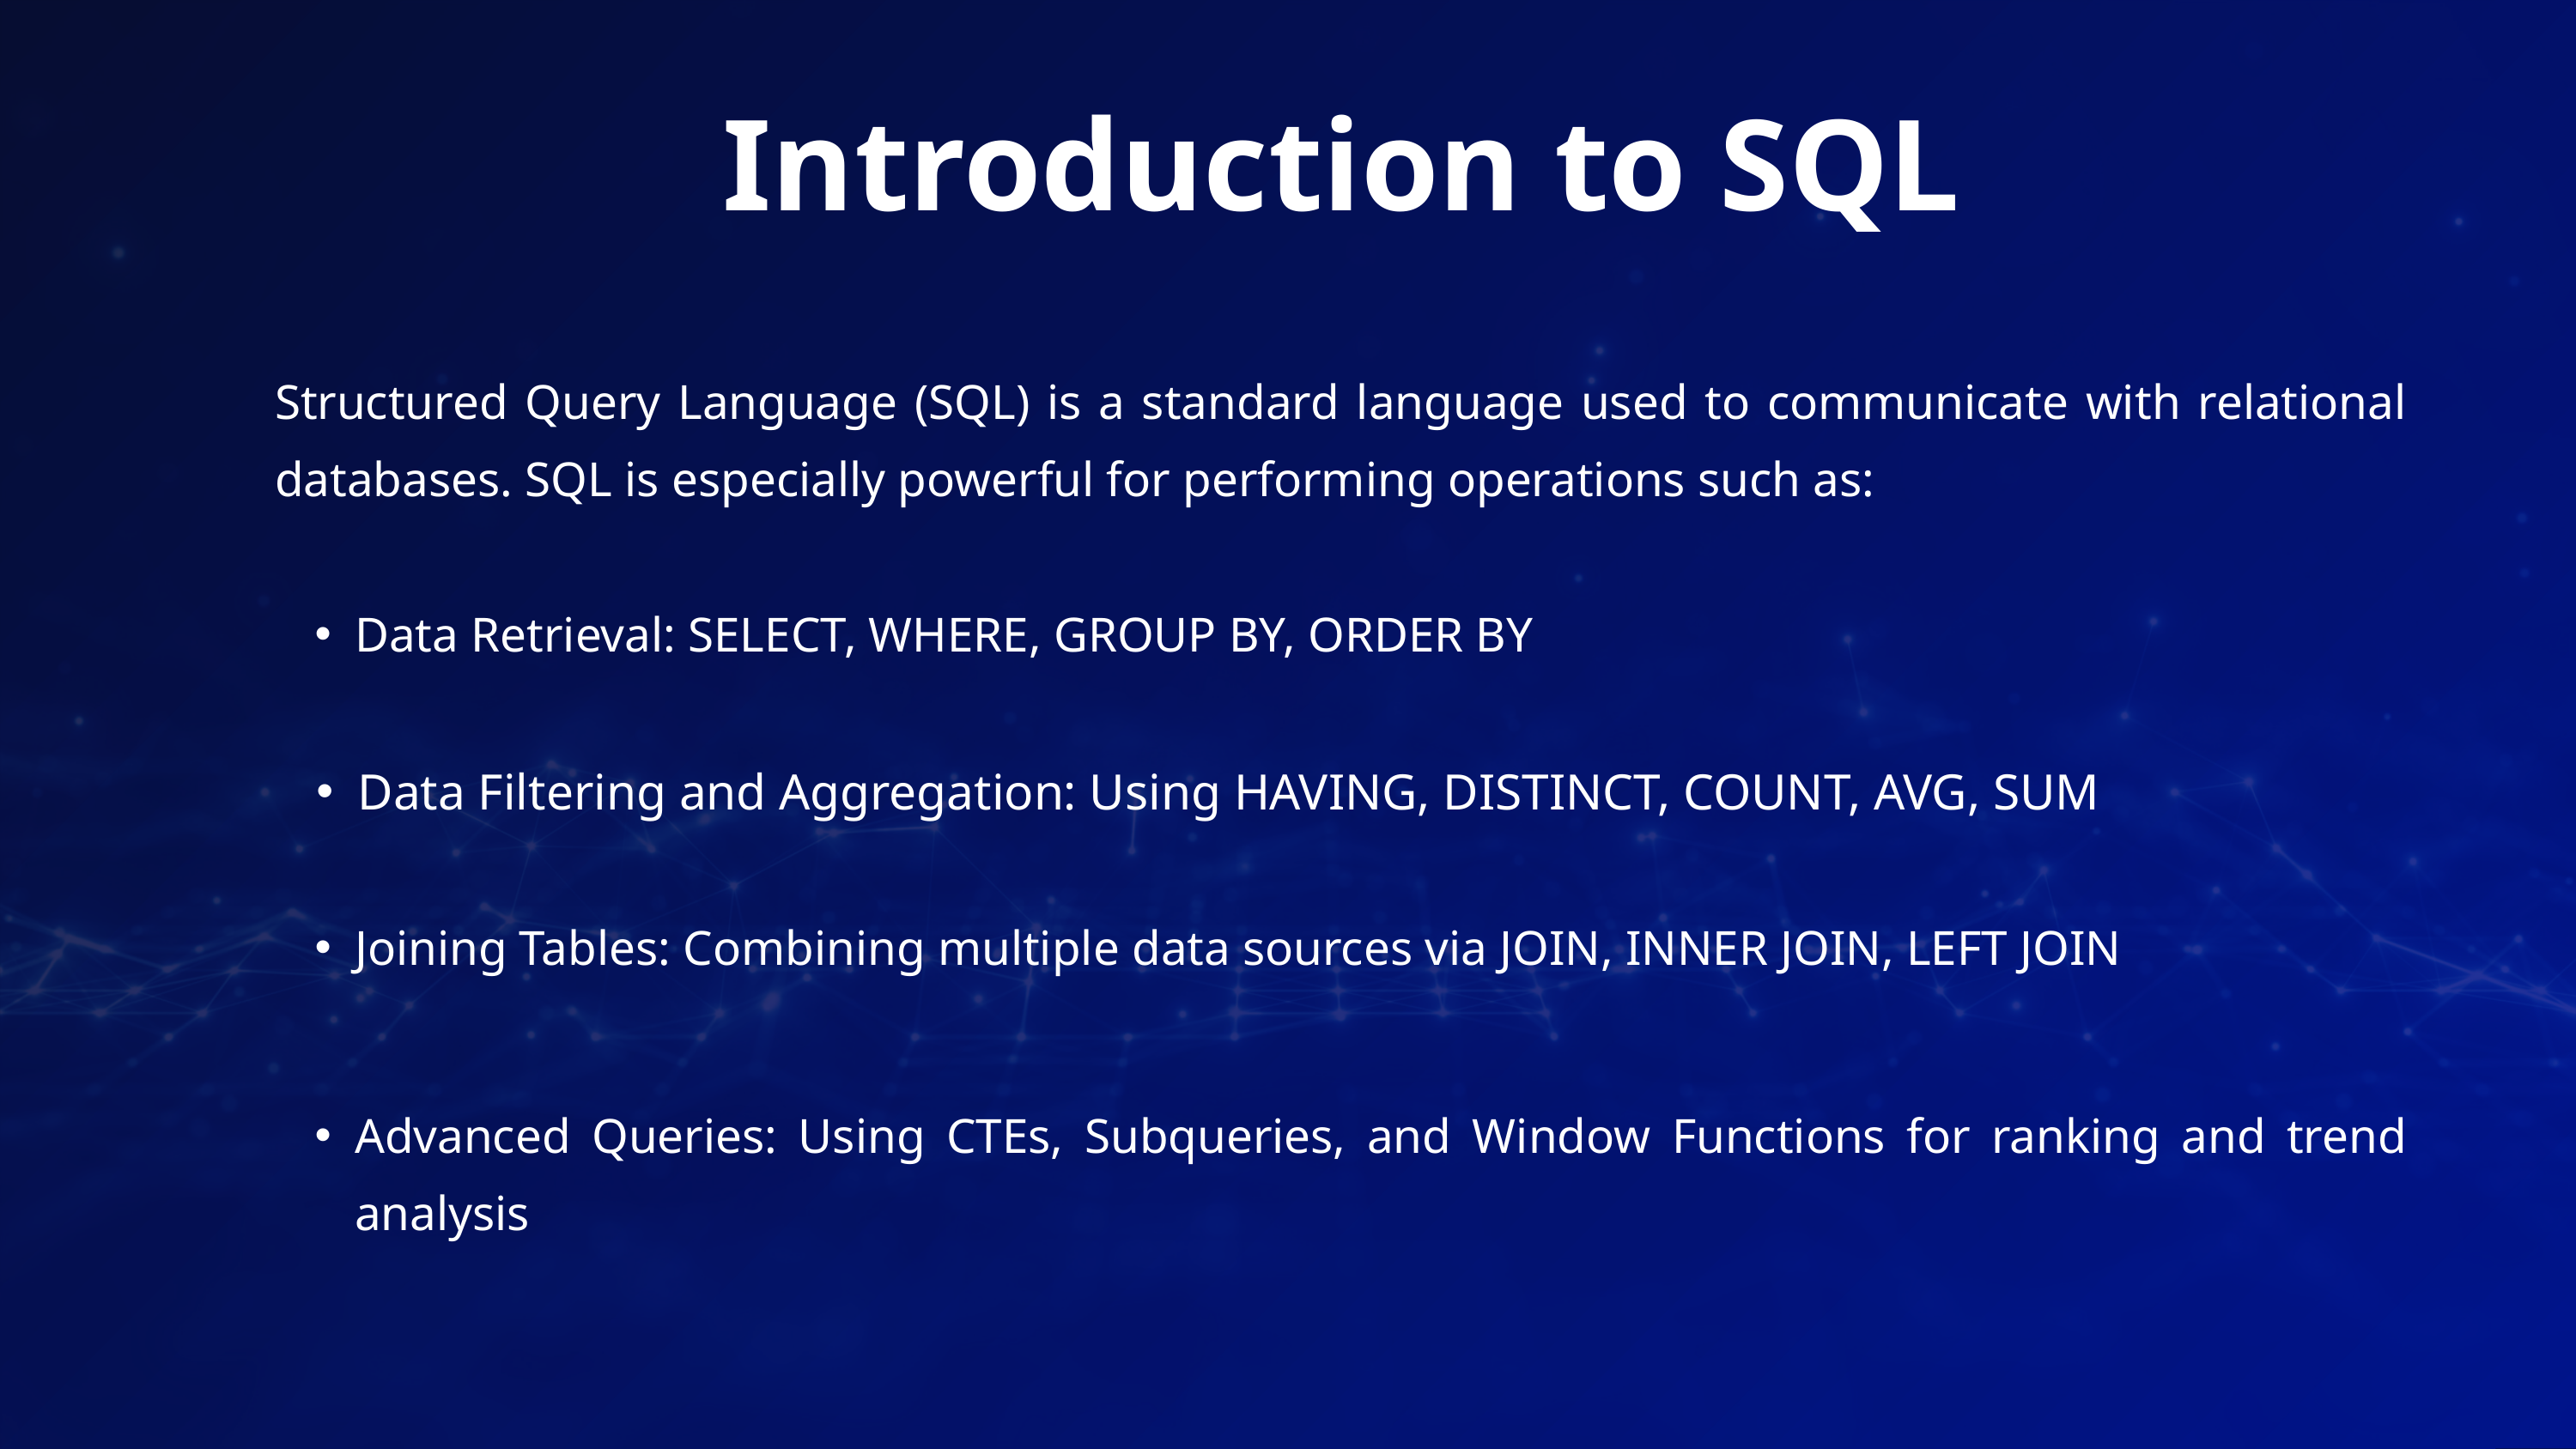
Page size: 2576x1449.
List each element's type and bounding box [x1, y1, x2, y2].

text_box [0, 0, 2576, 1449]
